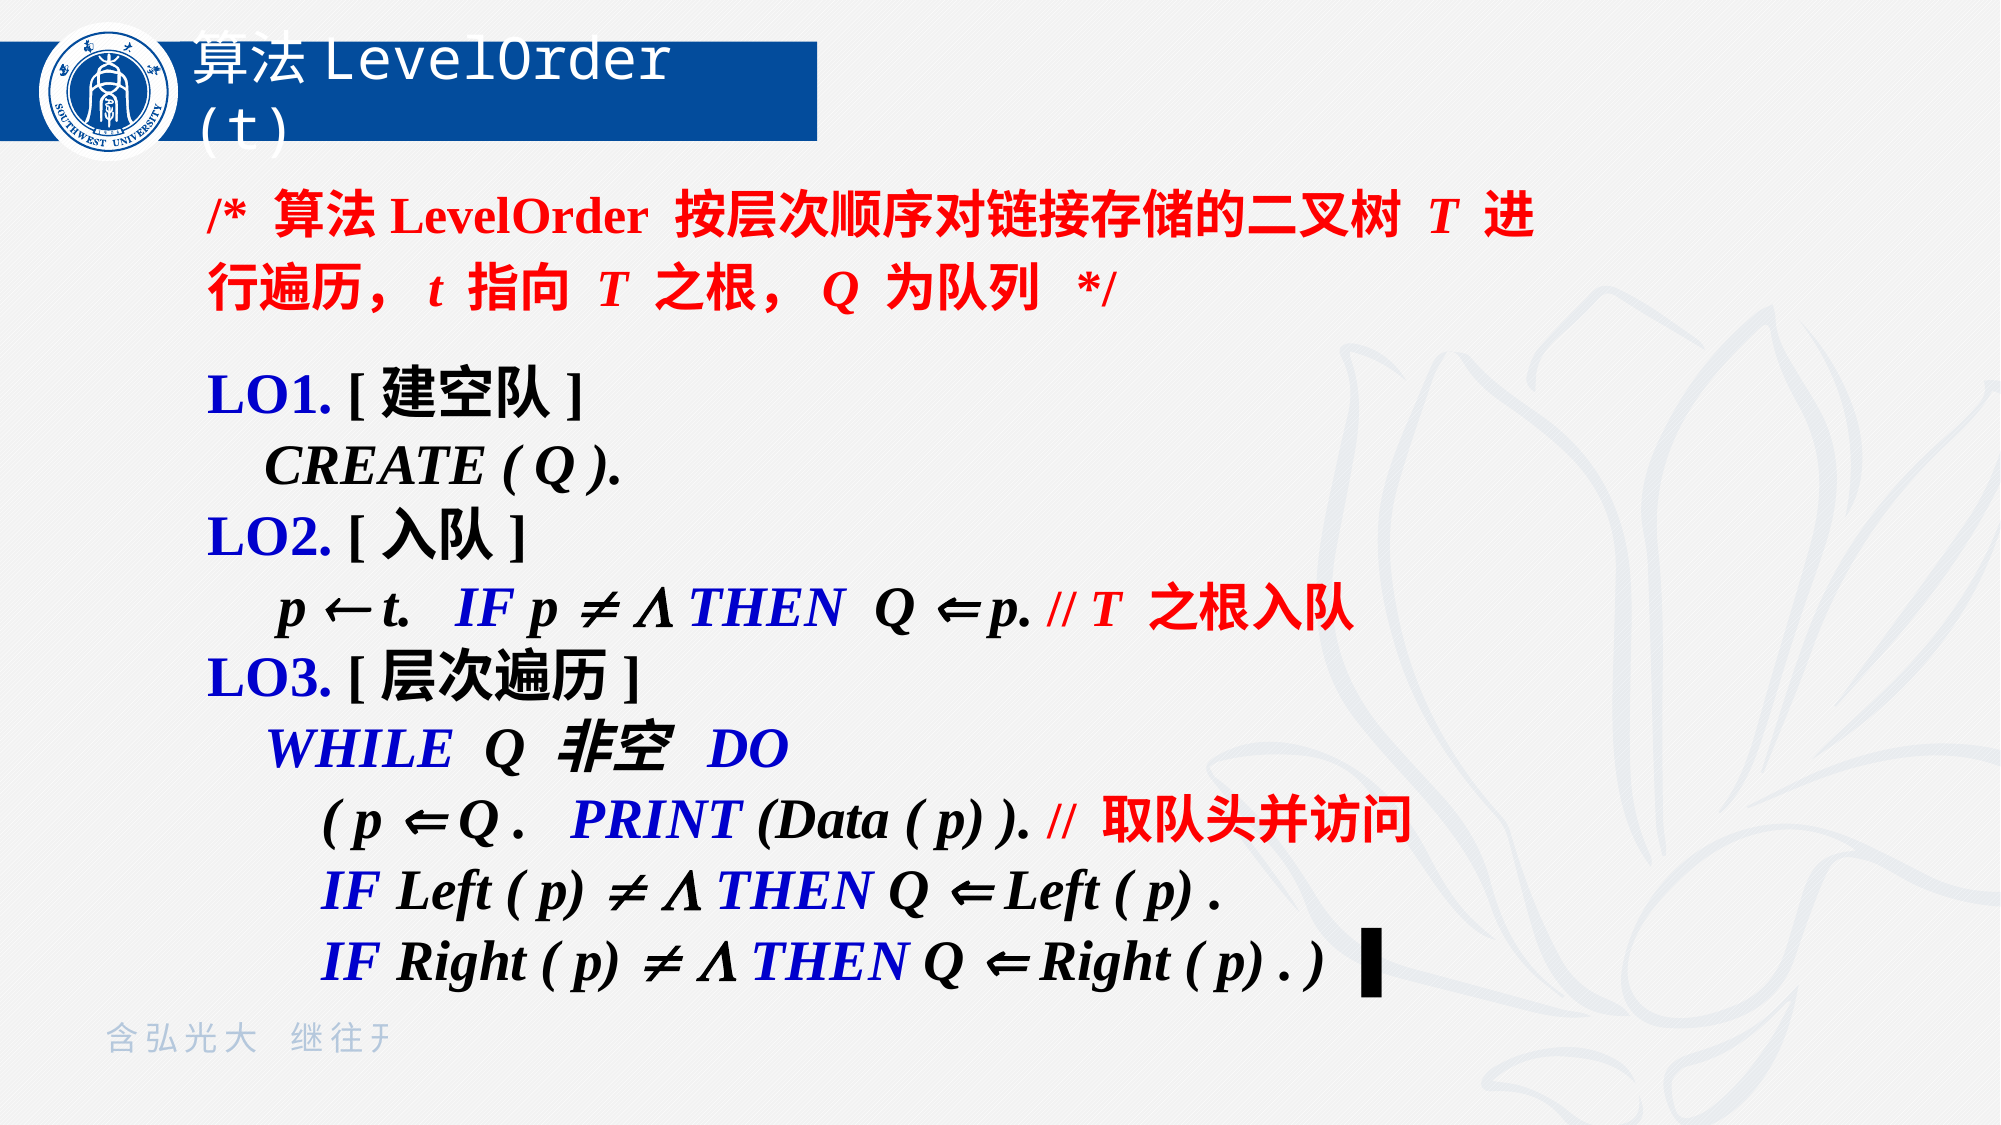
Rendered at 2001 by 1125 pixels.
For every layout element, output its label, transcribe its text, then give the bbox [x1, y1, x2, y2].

list 算法LevelOrder (t) [180, 41, 818, 141]
text_box /* 算法LevelOrder 按层次顺序对链接存储的二叉树 T 进行遍历，t 指向 T 之根，Q 为队列 */ LO1. [建空队] CREATE ( Q ). LO2. [入队] p  t. IF p   THEN Q  p. // T 之根入队 LO3. [层次遍历] WHILE Q 非空 DO ( p  Q . PRINT (Data ( p) ). // 取队头并访问 IF Left ( p)   THEN Q  Left ( p) . IF Right ( p)   THEN Q  Right ( p) . ) ▐ [192, 163, 1571, 1048]
